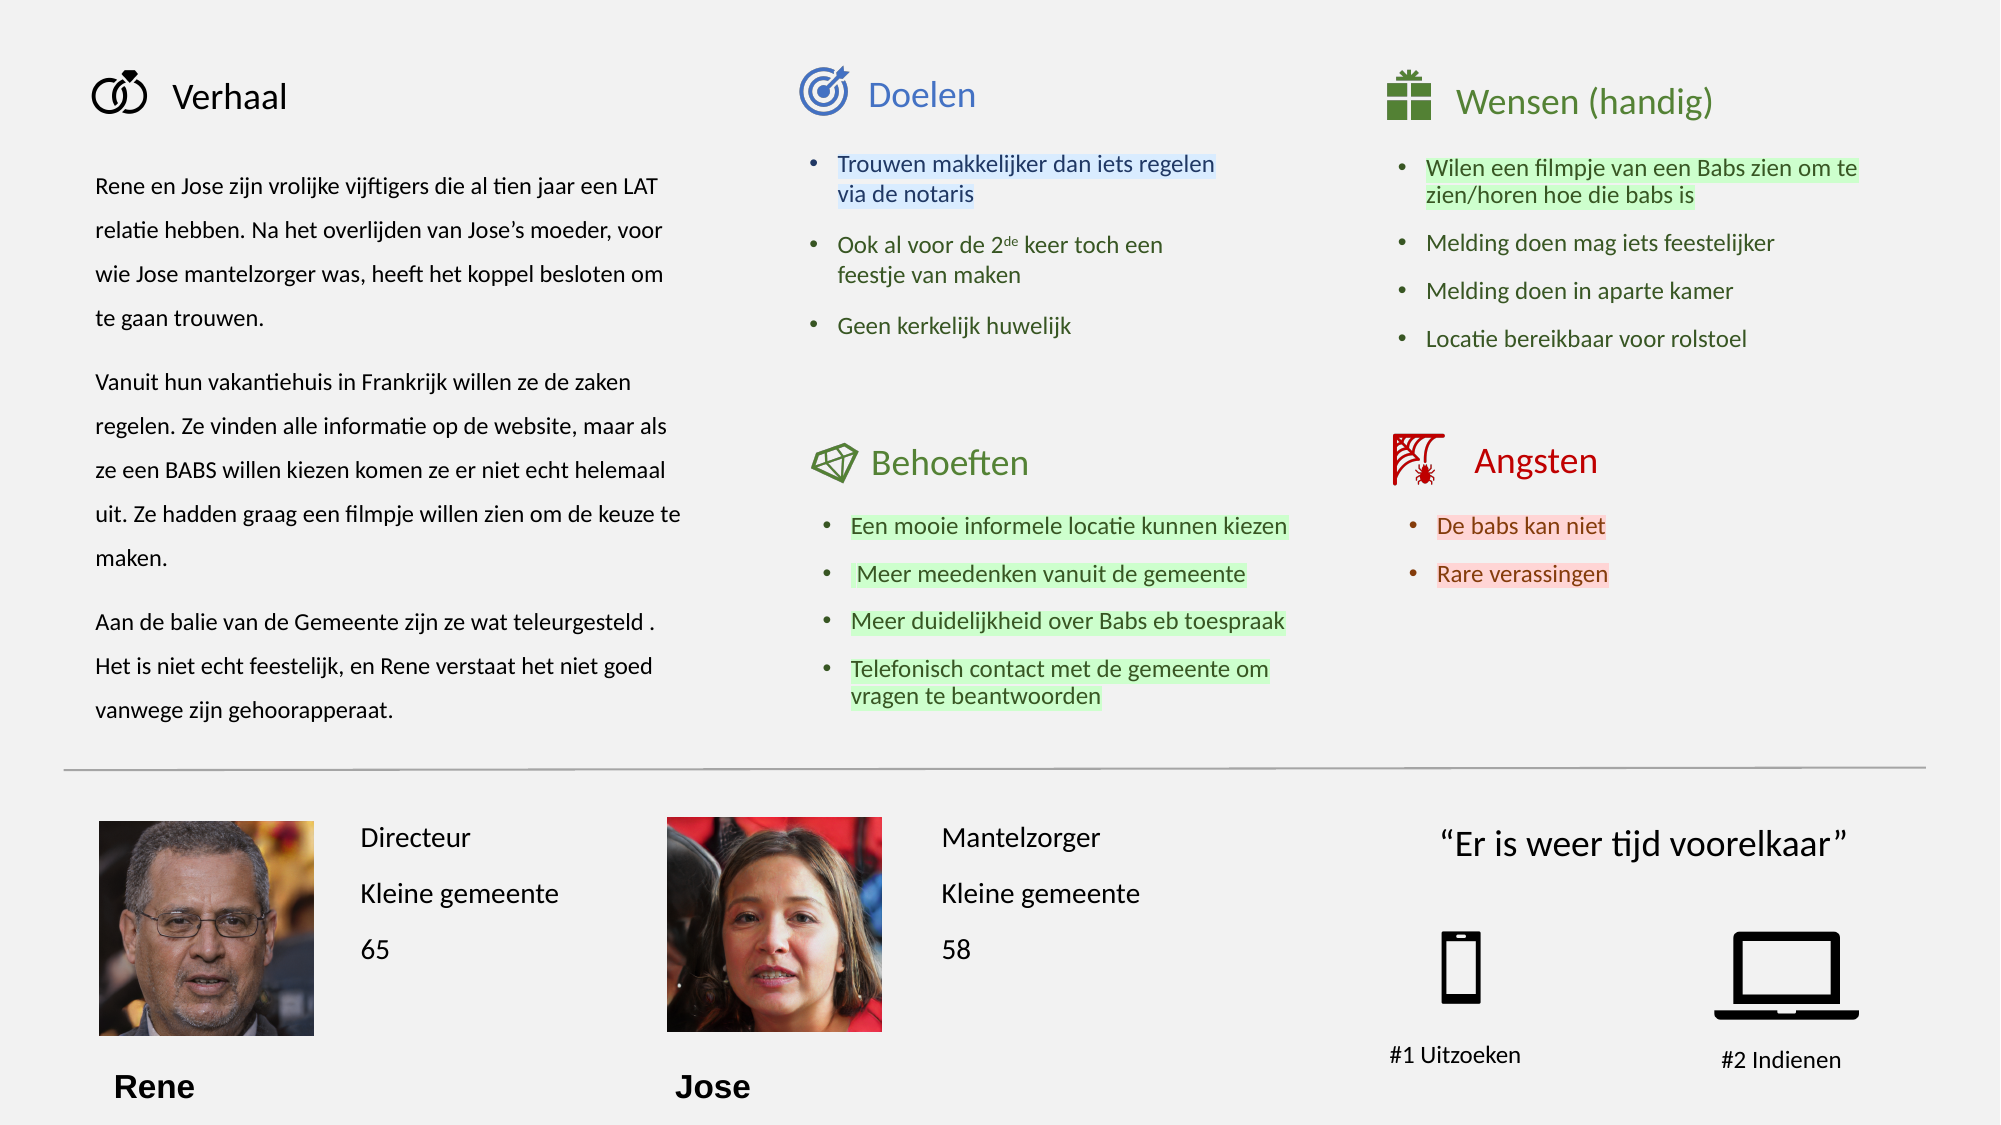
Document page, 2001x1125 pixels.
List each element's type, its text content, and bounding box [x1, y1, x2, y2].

text_box Wilen een filmpje van een Babs zien om te zien/horen hoe die babs is Melding doen mag iets feestelijker Melding doen in aparte kamer Locatie bereikbaar voor rolstoel [1382, 147, 1977, 422]
picture [99, 821, 314, 1036]
text_box “Er is weer tijd voorelkaar” [1424, 812, 1864, 872]
picture [89, 61, 150, 123]
text_box Rene [98, 1038, 647, 1125]
picture [794, 60, 855, 121]
text_box Directeur Kleine gemeente 65 [345, 810, 647, 1113]
text_box Angsten [1459, 428, 1614, 489]
text_box Behoeften [856, 430, 1045, 491]
text_box Mantelzorger Kleine gemeente 58 [926, 810, 1249, 1125]
text_box #1 Uitzoeken [1374, 1030, 1537, 1076]
text_box #2 Indienen [1706, 1035, 1858, 1081]
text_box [63, 767, 1926, 771]
picture [1378, 64, 1440, 125]
picture [1421, 928, 1500, 1007]
picture [667, 817, 882, 1032]
text_box Een mooie informele locatie kunnen kiezen Meer meedenken vanuit de gemeente Meer duidelijkheid over Babs eb toespraak Telefonisch contact met de gemeente om vragen te beantwoorden [807, 505, 1328, 757]
text_box Verhaal [157, 64, 303, 124]
text_box Doelen [853, 63, 992, 123]
text_box Trouwen makkelijker dan iets regelen via de notaris Ook al voor de 2de keer toch een feestje van maken Geen kerkelijk huwelijk [794, 140, 1250, 418]
text_box De babs kan niet Rare verassingen [1393, 505, 1914, 756]
text_box Wensen (handig) [1441, 69, 1730, 130]
picture [1390, 431, 1454, 495]
text_box Jose [660, 1038, 926, 1116]
text_box Rene en Jose zijn vrolijke vijftigers die al tien jaar een LAT relatie hebben. Na het overlijden van Jose’s moeder, voor wie Jose mantelzorger was, heeft het koppel besloten om te gaan trouwen. Vanuit hun vakantiehuis in Frankrijk willen ze de zaken regelen. Ze vinden alle informatie op de website, maar als ze een BABS willen kiezen komen ze er niet echt helemaal uit. Ze hadden graag een filmpje willen zien om de keuze te maken. Aan de balie van de Gemeente zijn ze wat teleurgesteld . Het is niet echt feestelijk, en Rene verstaat het niet goed vanwege zijn gehoorapperaat. [80, 148, 697, 736]
picture [803, 432, 870, 498]
picture [1711, 900, 1862, 1051]
